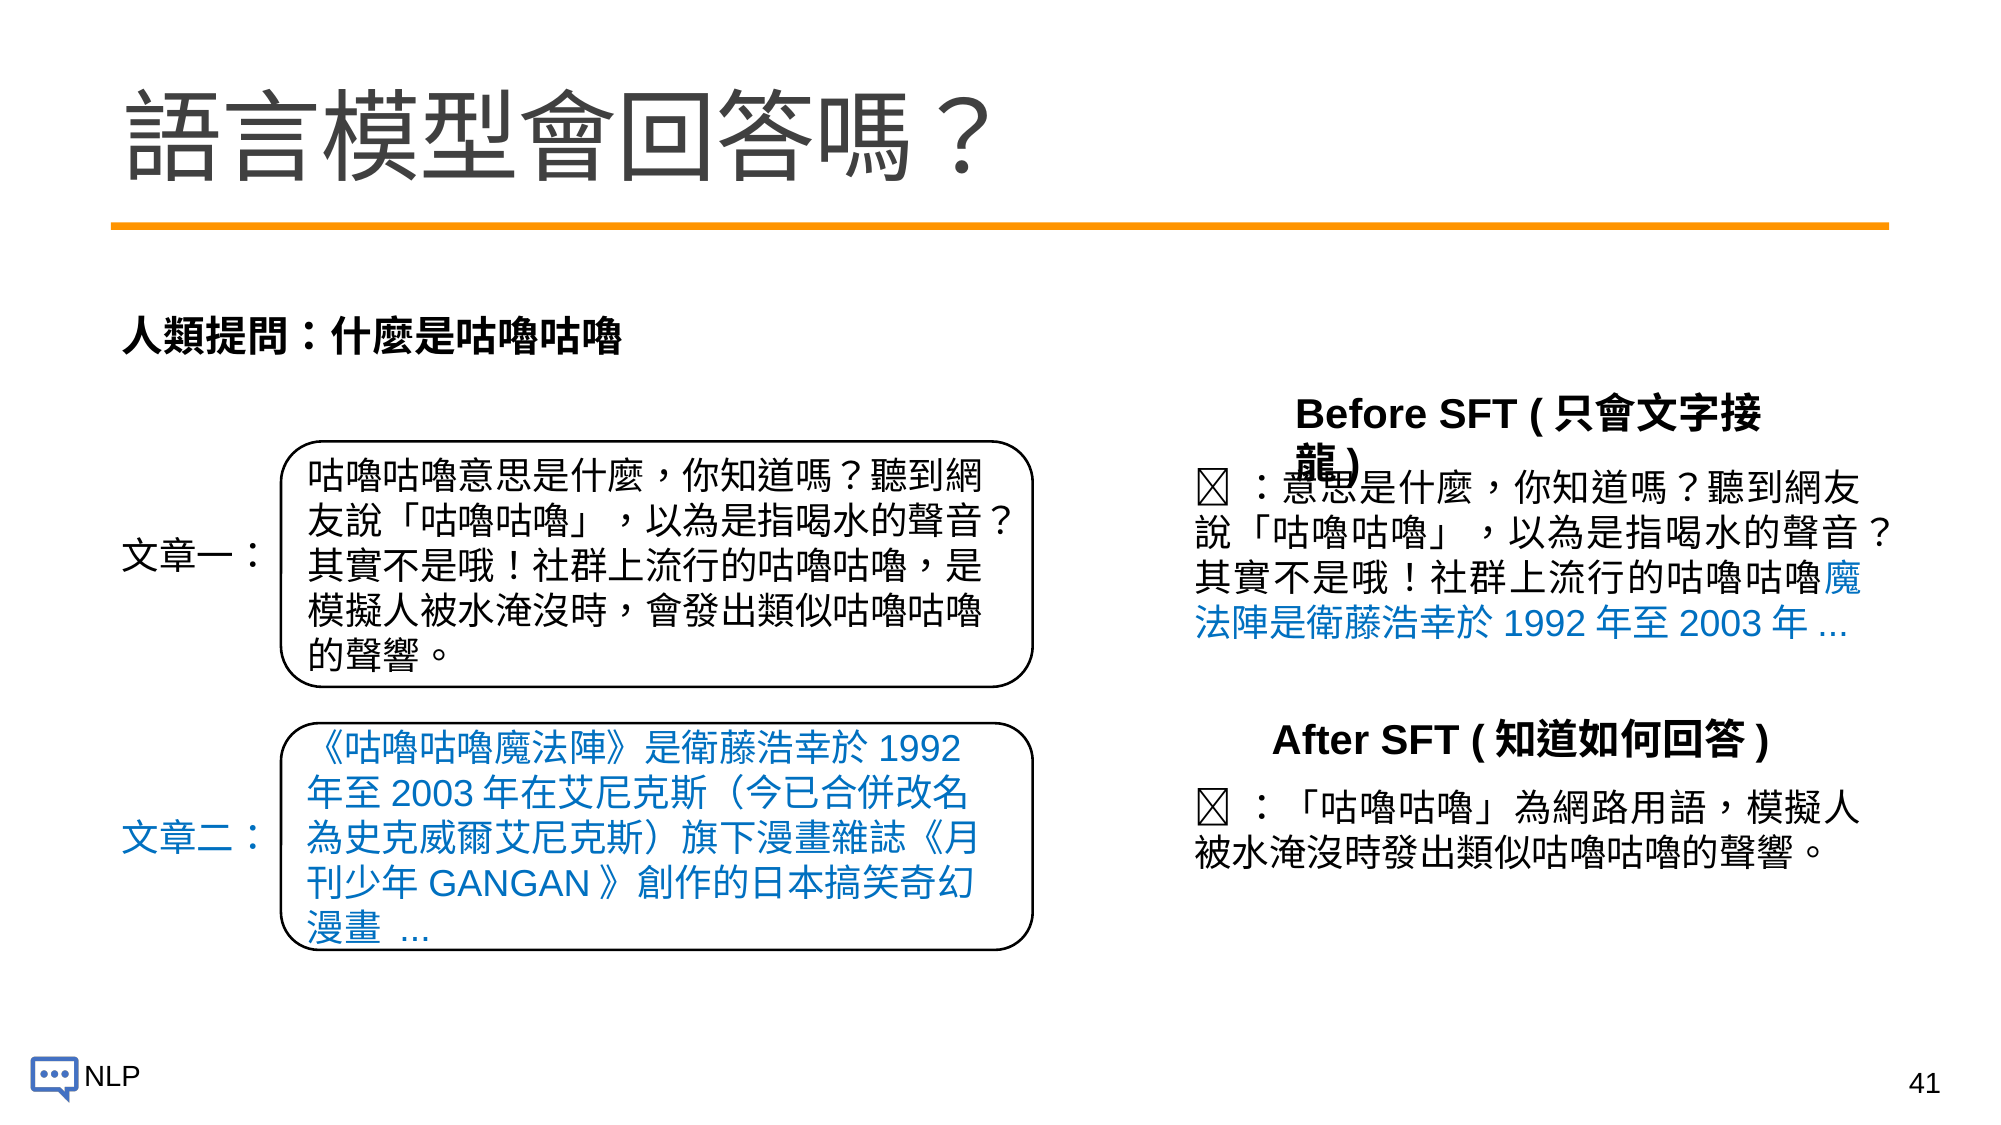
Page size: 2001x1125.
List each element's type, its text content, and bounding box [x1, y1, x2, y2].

text_box 《咕嚕咕嚕魔法陣》是衛藤浩幸於1992年至2003年在艾尼克斯（今已合併改名為史克威爾艾尼克斯）旗下漫畫雜誌《月刊少年GANGAN》創作的日本搞笑奇幻漫畫 ... [279, 721, 1034, 952]
text_box 咕嚕咕嚕意思是什麼，你知道嗎？聽到網友說「咕嚕咕嚕」，以為是指喝水的聲音？其實不是哦！社群上流行的咕嚕咕嚕，是模擬人被水淹沒時，會發出類似咕嚕咕嚕的聲響。 [279, 440, 1034, 689]
text_box 文章一： [107, 524, 312, 585]
picture [23, 1047, 86, 1110]
text_box 文章二： [107, 806, 312, 866]
slide_number 41 [1740, 1052, 1957, 1113]
text_box 🤖：「咕嚕咕嚕」為網路用語，模擬人被水淹沒時發出類似咕嚕咕嚕的聲響。 [1179, 776, 1877, 882]
text_box 🤖：意思是什麼，你知道嗎？聽到網友說「咕嚕咕嚕」，以為是指喝水的聲音？其實不是哦！社群上流行的咕嚕咕嚕魔法陣是衛藤浩幸於1992年至2003年... [1179, 456, 1877, 652]
text_box 人類提問：什麼是咕嚕咕嚕 [107, 301, 805, 367]
text_box After SFT (知道如何回答) [1256, 705, 1799, 771]
text_box Before SFT (只會文字接龍) [1280, 379, 1823, 456]
title 語言模型會回答嗎？ [107, 58, 1899, 228]
